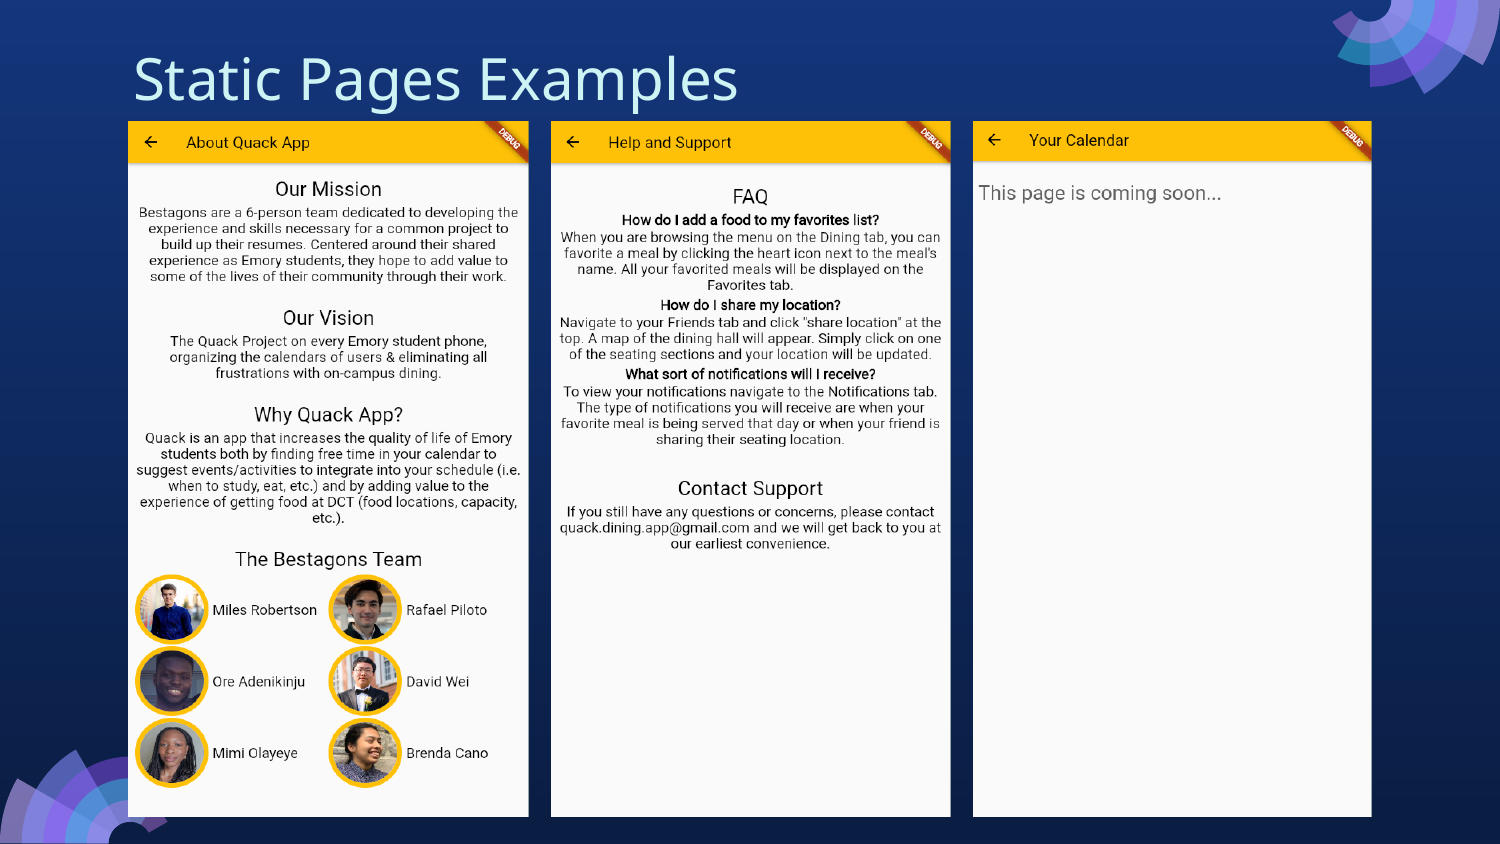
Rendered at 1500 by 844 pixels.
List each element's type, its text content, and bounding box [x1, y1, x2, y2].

picture [973, 120, 1372, 817]
title Static Pages Examples [118, 27, 1382, 122]
picture [551, 120, 951, 817]
picture [128, 120, 529, 817]
